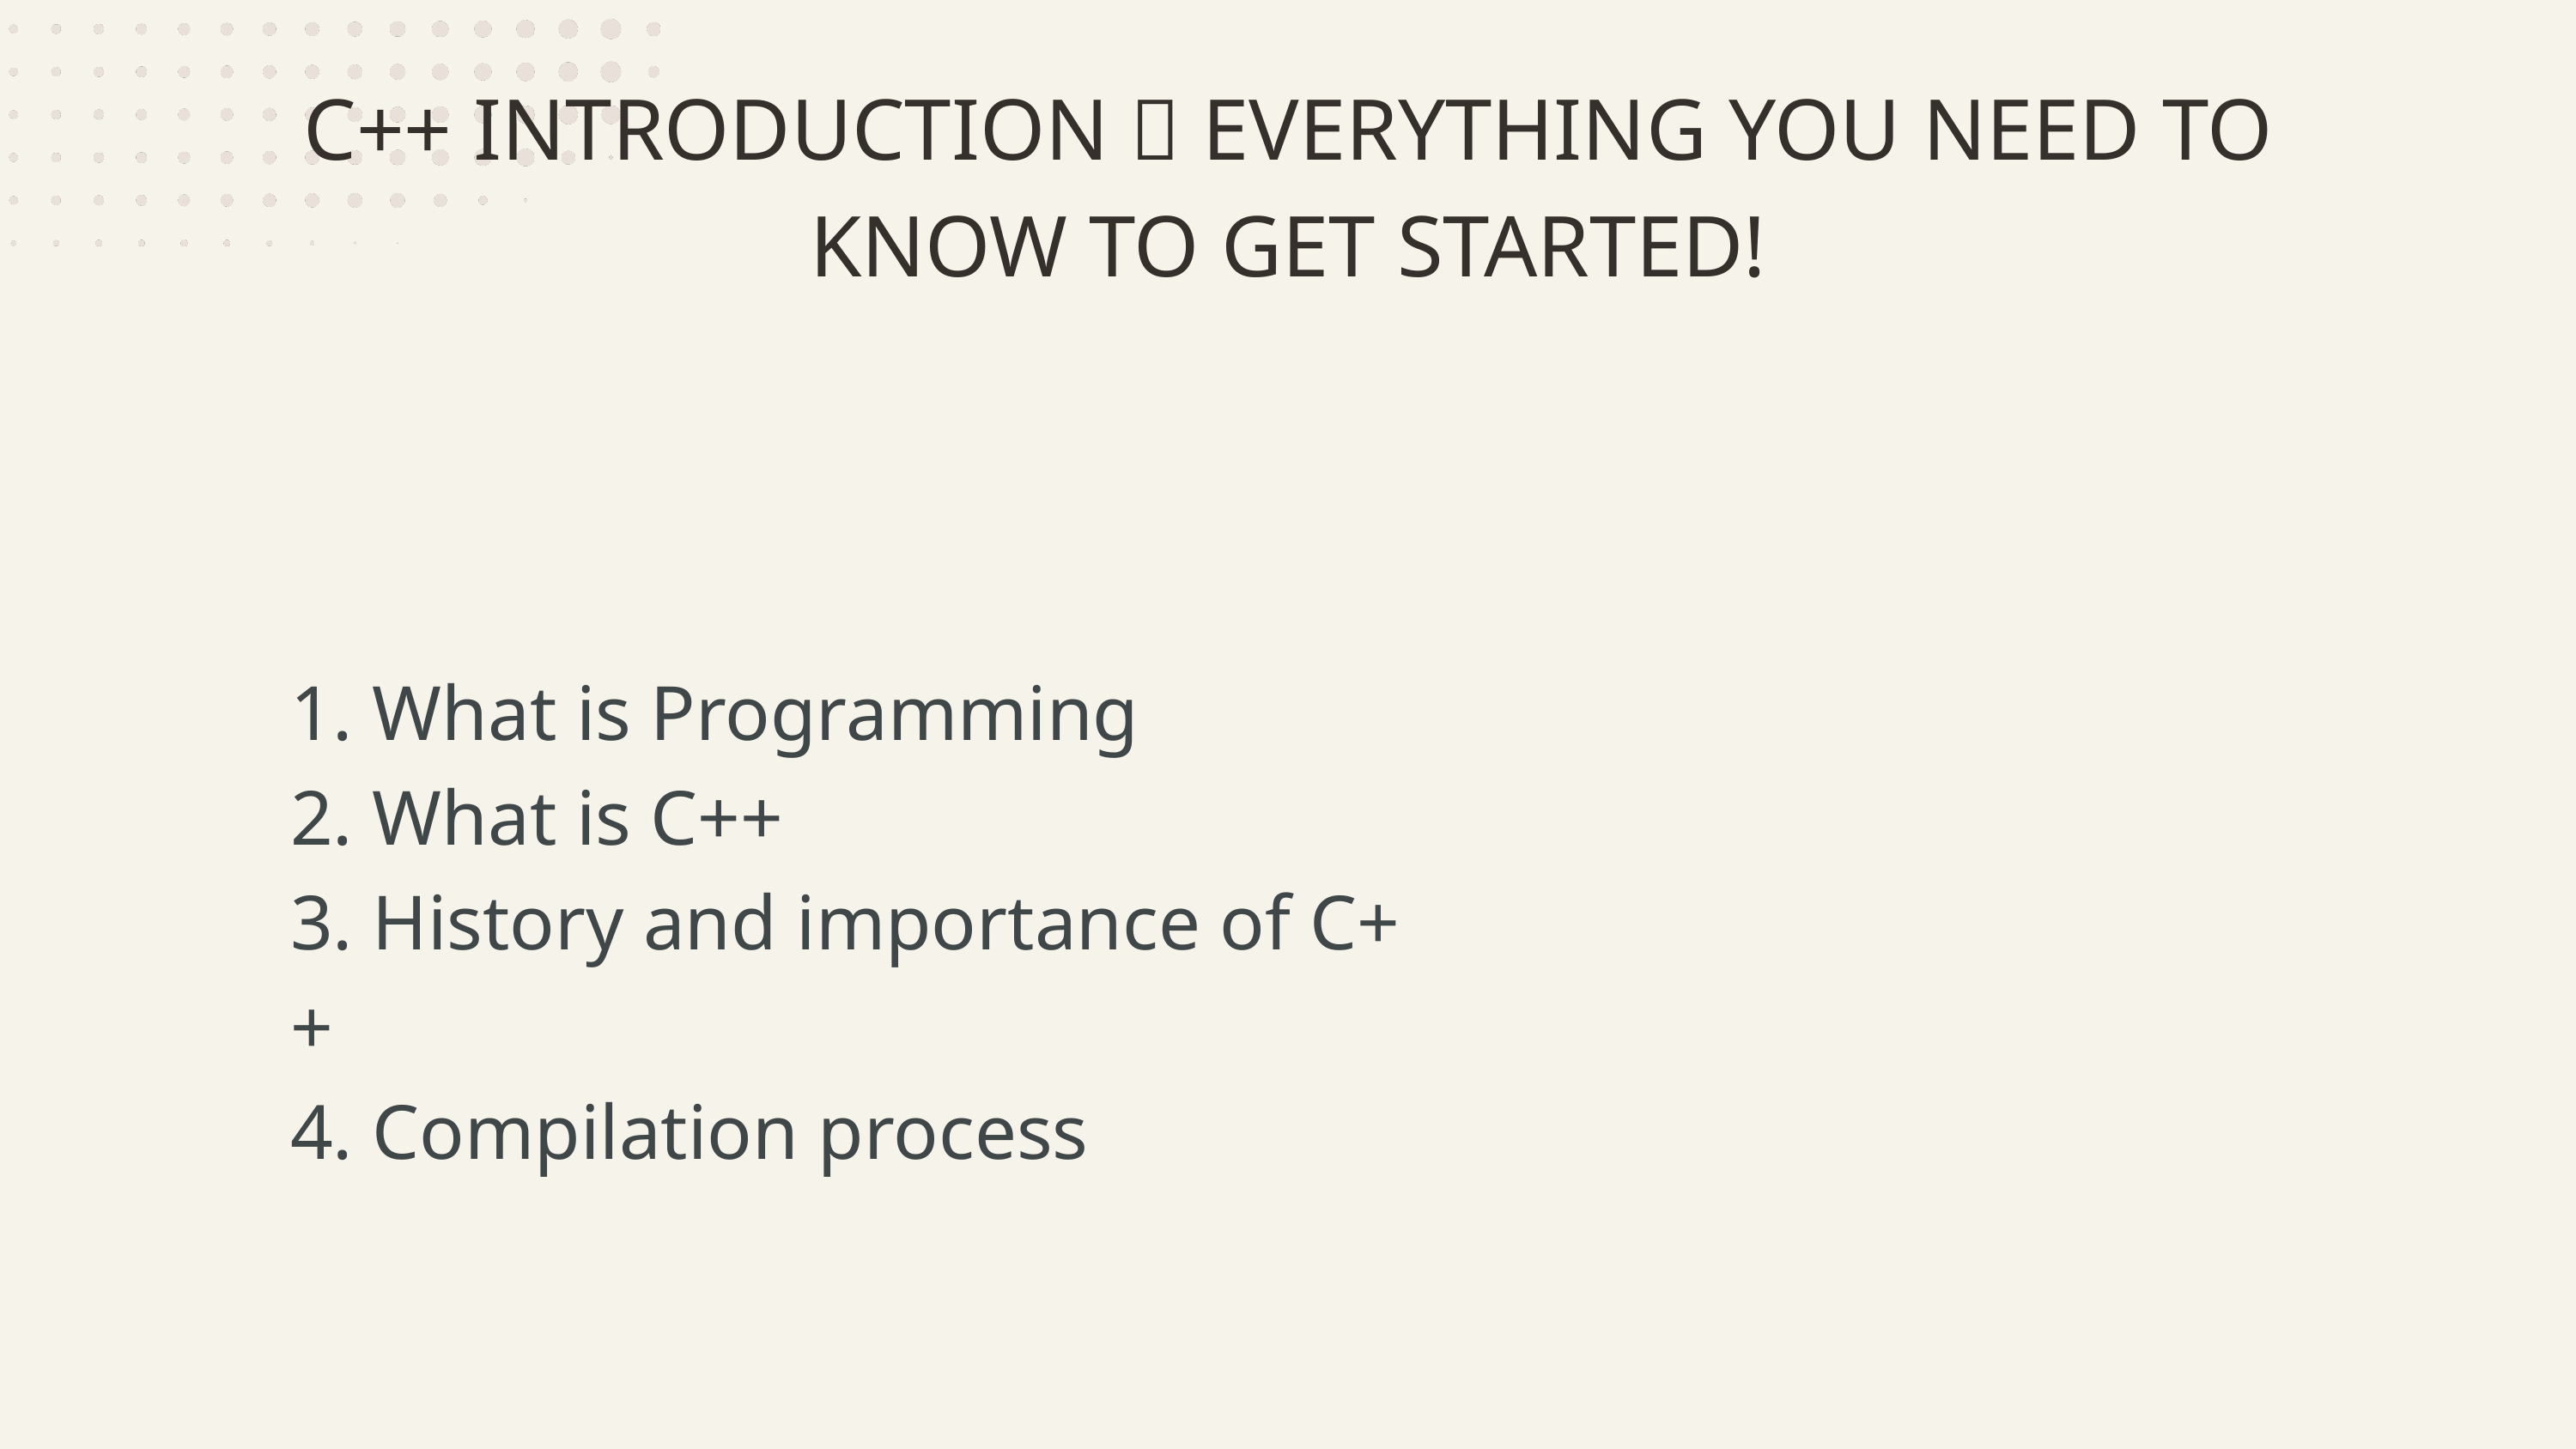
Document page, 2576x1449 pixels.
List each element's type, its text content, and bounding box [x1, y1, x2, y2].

text_box 1. What is Programming 2. What is C++ 3. History and importance of C++ 4. Compilation process [290, 651, 1412, 1174]
text_box C++ INTRODUCTION 🔥 EVERYTHING YOU NEED TO KNOW TO GET STARTED! [265, 58, 2311, 294]
text_box [0, 0, 660, 246]
